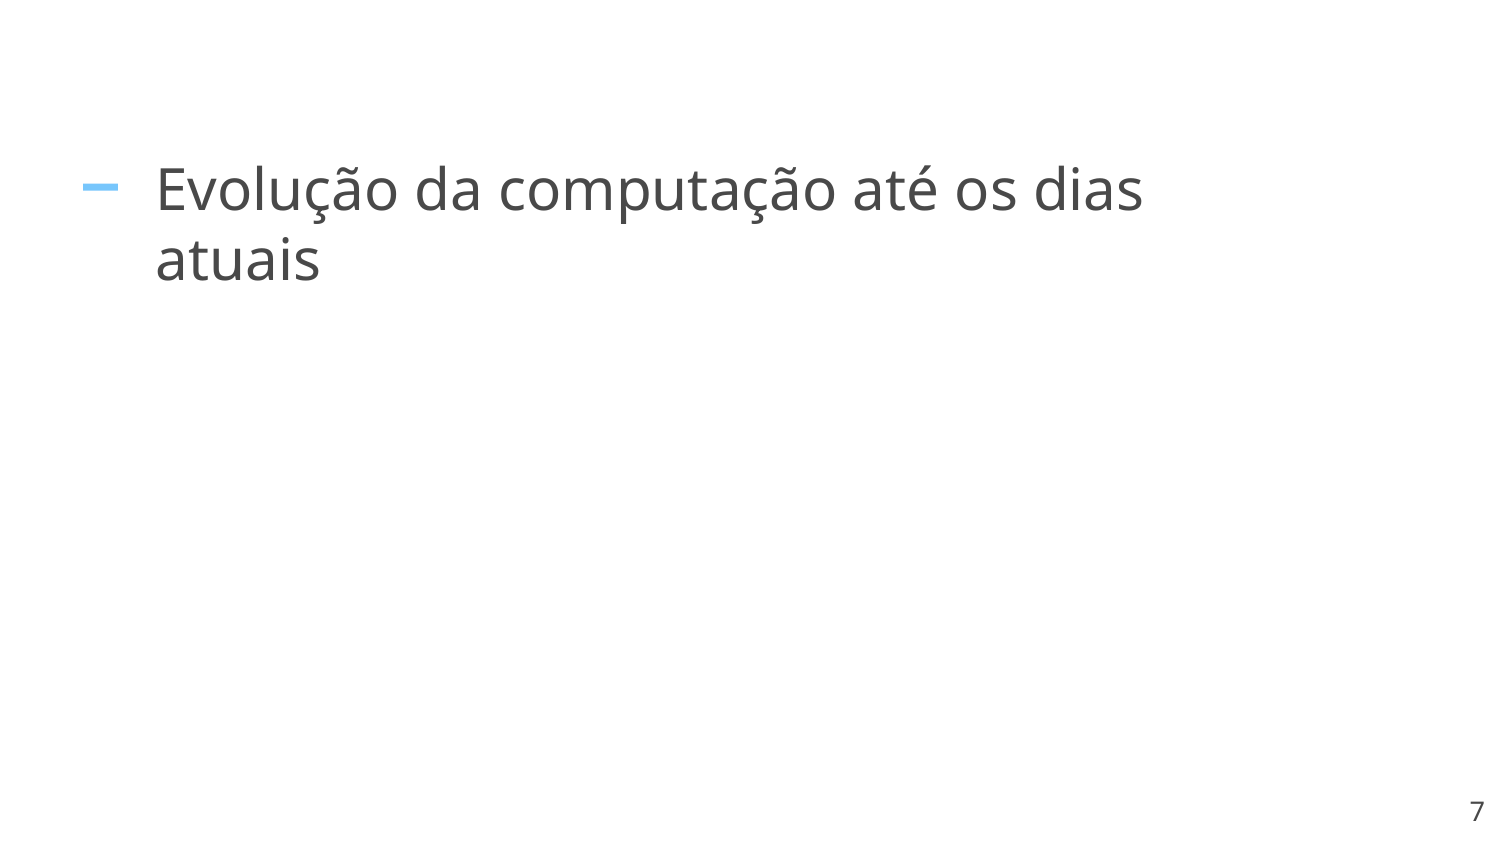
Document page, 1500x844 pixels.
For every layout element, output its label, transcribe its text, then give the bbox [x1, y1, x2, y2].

title Evolução da computação até os dias atuais [140, 137, 1234, 340]
slide_number ‹#› [1426, 779, 1500, 837]
